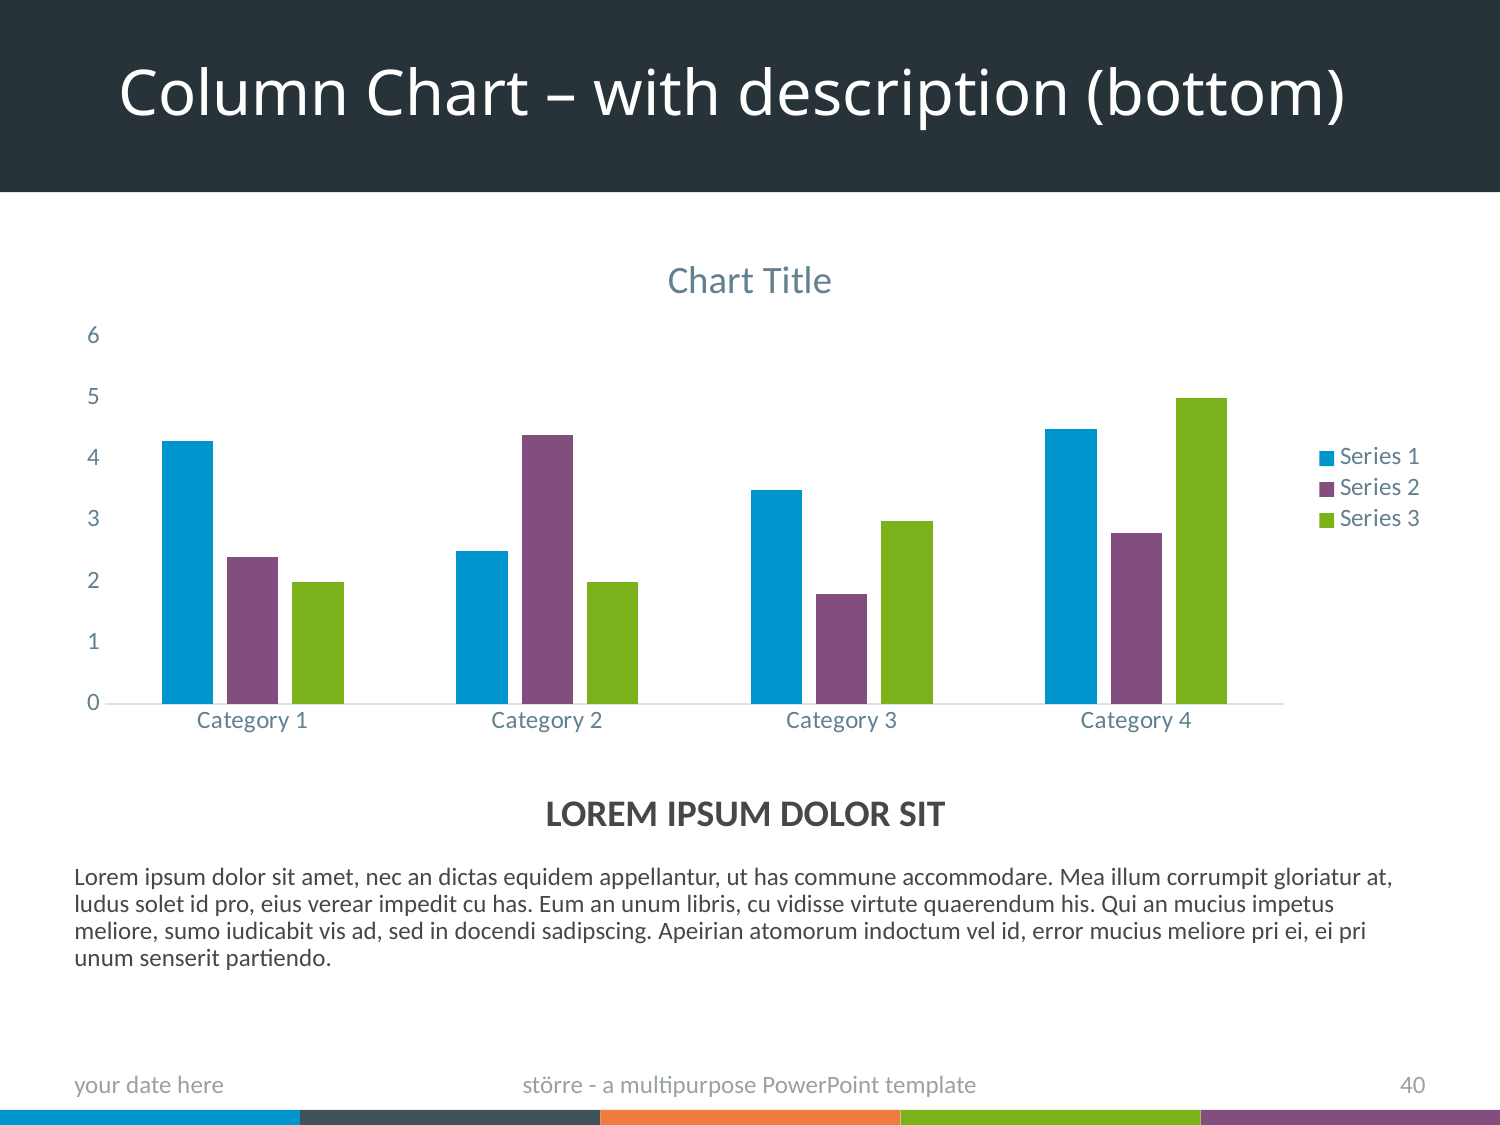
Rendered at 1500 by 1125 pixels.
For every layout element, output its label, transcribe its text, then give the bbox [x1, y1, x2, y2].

footer större - a multipurpose PowerPoint template [496, 1060, 1004, 1107]
title Column Chart – with description (bottom) [103, 40, 1397, 151]
slide_number your date here [59, 1060, 397, 1107]
list Lorem ipsum dolor sit amet, nec an dictas equidem appellantur, ut has commune accommodare. Mea illum corrumpit gloriatur at, ludus solet id pro, eius verear impedit cu has. Eum an unum libris, cu vidisse virtute quaerendum his. Qui an mucius impetus meliore, sumo iudicabit vis ad, sed in docendi sadipscing. Apeirian atomorum indoctum vel id, error mucius meliore pri ei, ei pri unum senserit partiendo. [59, 856, 1441, 1018]
list Lorem Ipsum Dolor sit [59, 786, 1441, 843]
slide_number 40 [1103, 1060, 1441, 1107]
chart [59, 233, 1441, 746]
